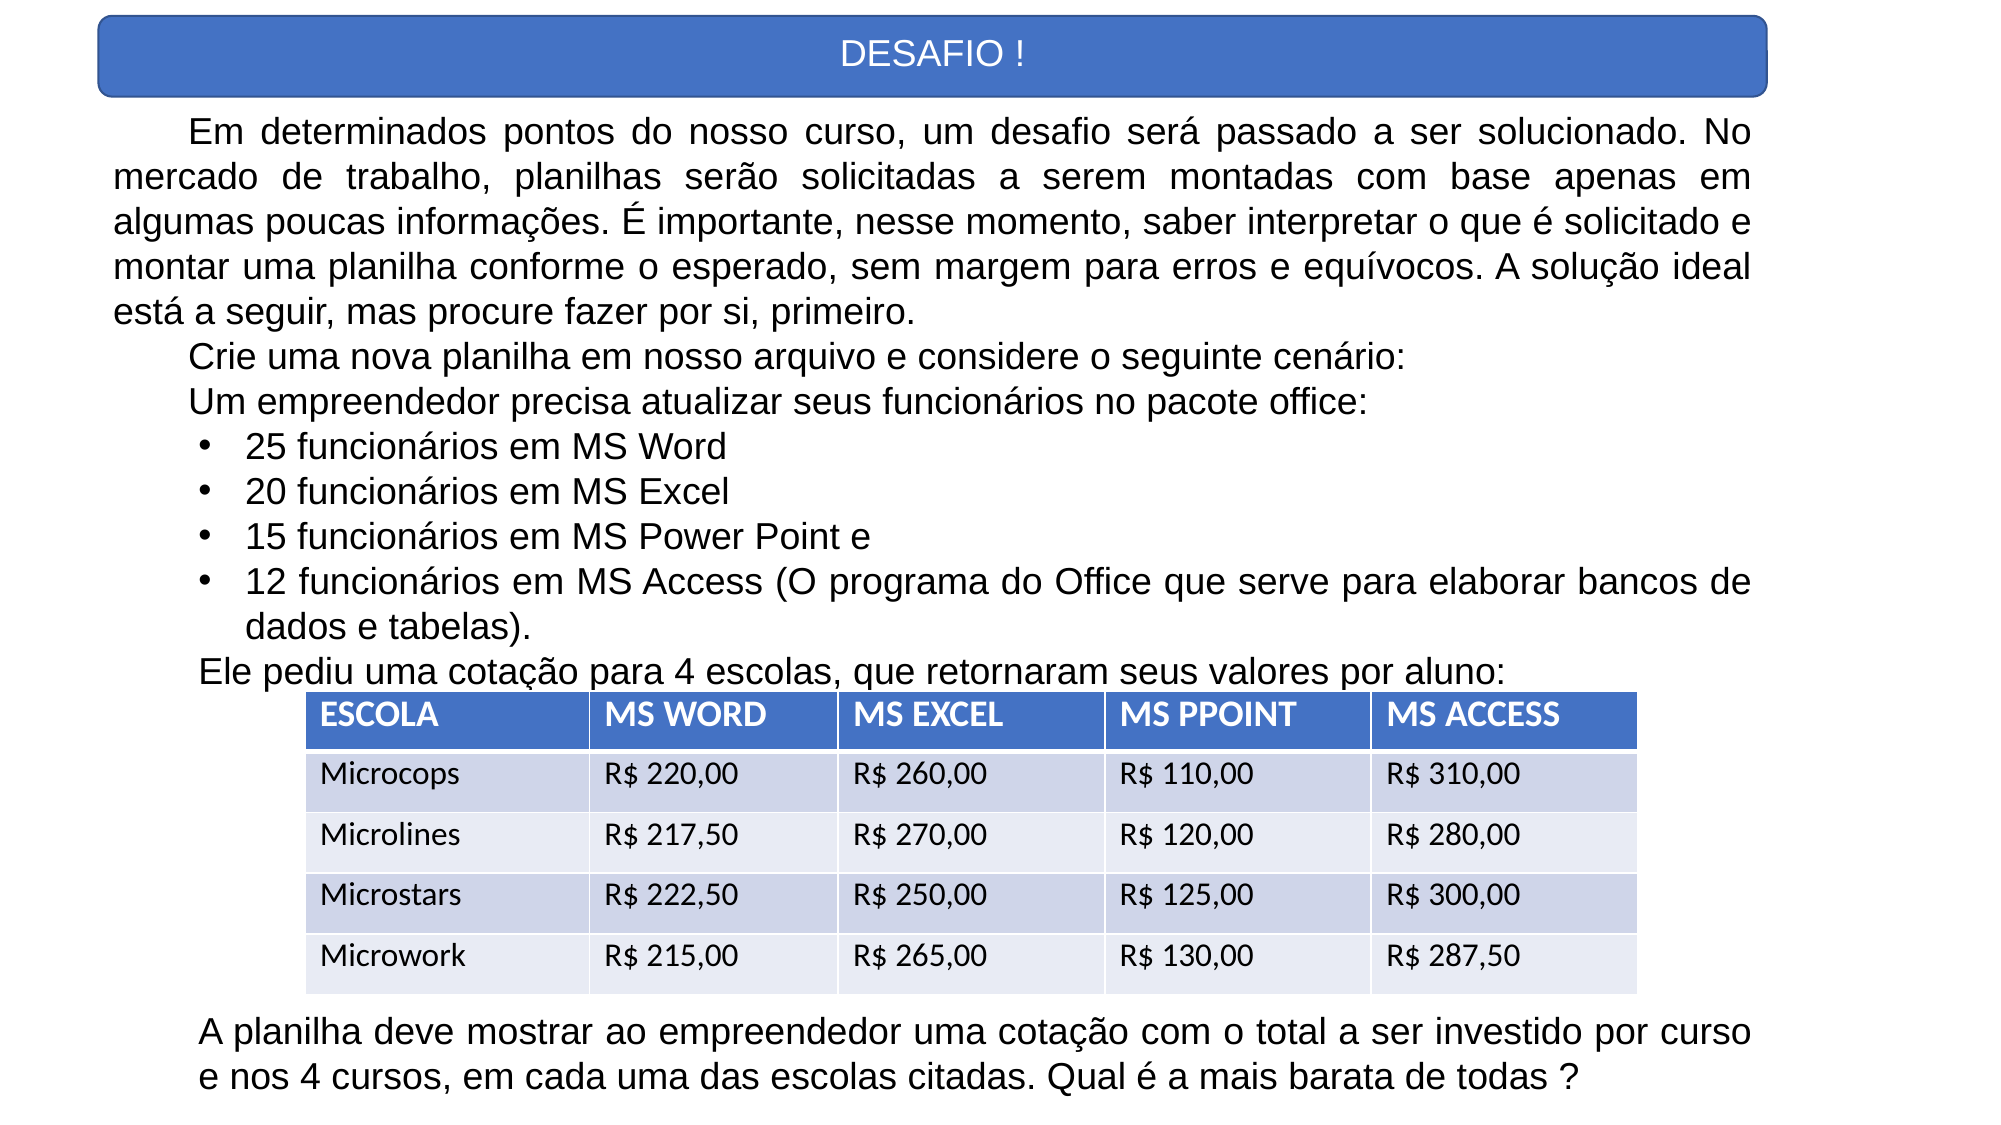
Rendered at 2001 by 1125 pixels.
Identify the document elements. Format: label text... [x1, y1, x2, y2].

table_cell R$ 310,00 [1372, 754, 1637, 812]
table_cell R$ 125,00 [1106, 874, 1370, 933]
table_cell R$ 220,00 [590, 754, 837, 812]
text_box [100, 14, 1765, 21]
table_header MS PPOINT [1106, 692, 1370, 749]
table_cell R$ 287,50 [1372, 935, 1637, 994]
table_header MS EXCEL [839, 692, 1104, 749]
table_cell R$ 300,00 [1372, 874, 1637, 933]
table_cell Microlines [306, 813, 589, 872]
table_cell R$ 250,00 [839, 874, 1104, 933]
text_box [97, 24, 1768, 98]
table_cell R$ 260,00 [839, 754, 1104, 812]
table_cell Microstars [306, 874, 589, 933]
text_box Em determinados pontos do nosso curso, um desafio será passado a ser solucionado. No mercado de trabalho, planilhas serão solicitadas a serem montadas com base apenas em algumas poucas informações. É importante, nesse momento, saber interpretar o que é solicitado e montar uma planilha conforme o esperado, sem margem para erros e equívocos. A solução ideal está a seguir, mas procure fazer por si, primeiro. Crie uma nova planilha em nosso arquivo e considere o seguinte cenário: Um empreendedor precisa atualizar seus funcionários no pacote office: 25 funcionários em MS Word 20 funcionários em MS Excel 15 funcionários em MS Power Point e 12 funcionários em MS Access (O programa do Office que serve para elaborar bancos de dados e tabelas). Ele pediu uma cotação para 4 escolas, que retornaram seus valores por aluno: A planilha deve mostrar ao empreendedor uma cotação com o total a ser investido por curso e nos 4 cursos, em cada uma das escolas citadas. Qual é a mais barata de todas ? [98, 99, 1767, 1105]
table_header MS WORD [590, 692, 837, 749]
table_header MS ACCESS [1372, 692, 1637, 749]
table_cell R$ 222,50 [590, 874, 837, 933]
table_cell R$ 130,00 [1106, 935, 1370, 994]
table_cell Microwork [306, 935, 589, 994]
text_box DESAFIO ! [98, 21, 1767, 82]
table_cell R$ 265,00 [839, 935, 1104, 994]
table_cell R$ 280,00 [1372, 813, 1637, 872]
table_cell Microcops [306, 754, 589, 812]
table_cell R$ 217,50 [590, 813, 837, 872]
table_header ESCOLA [306, 692, 589, 749]
table_cell R$ 270,00 [839, 813, 1104, 872]
table_cell R$ 110,00 [1106, 754, 1370, 812]
table_cell R$ 215,00 [590, 935, 837, 994]
table_cell R$ 120,00 [1106, 813, 1370, 872]
